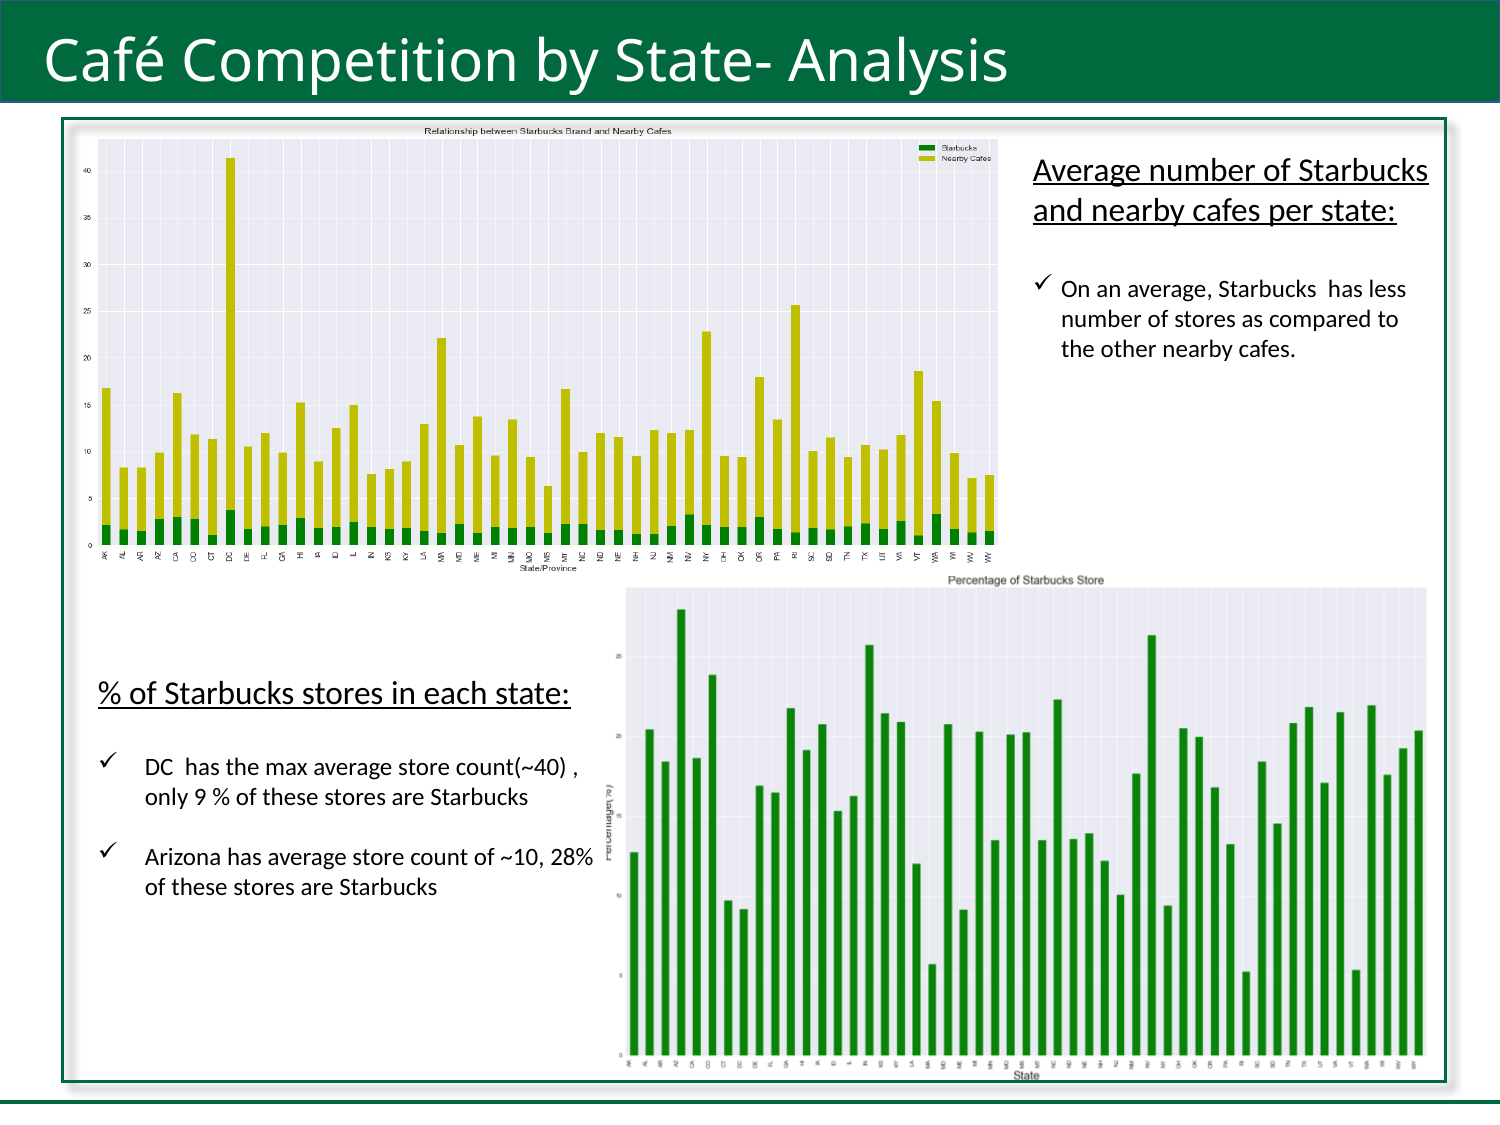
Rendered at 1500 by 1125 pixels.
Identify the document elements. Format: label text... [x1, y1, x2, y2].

text_box [61, 117, 1447, 1082]
text_box [0, 0, 1500, 103]
text_box Average number of Starbucks and nearby cafes per state: On an average, Starbucks has less number of stores as compared to the other nearby cafes. [1018, 140, 1446, 415]
picture [79, 118, 1430, 1082]
text_box Café Competition by State- Analysis [29, 16, 1130, 101]
text_box % of Starbucks stores in each state: DC has the max average store count(~40) , only 9 % of these stores are Starbucks Arizona has average store count of ~10, 28% of these stores are Starbucks [83, 663, 606, 968]
